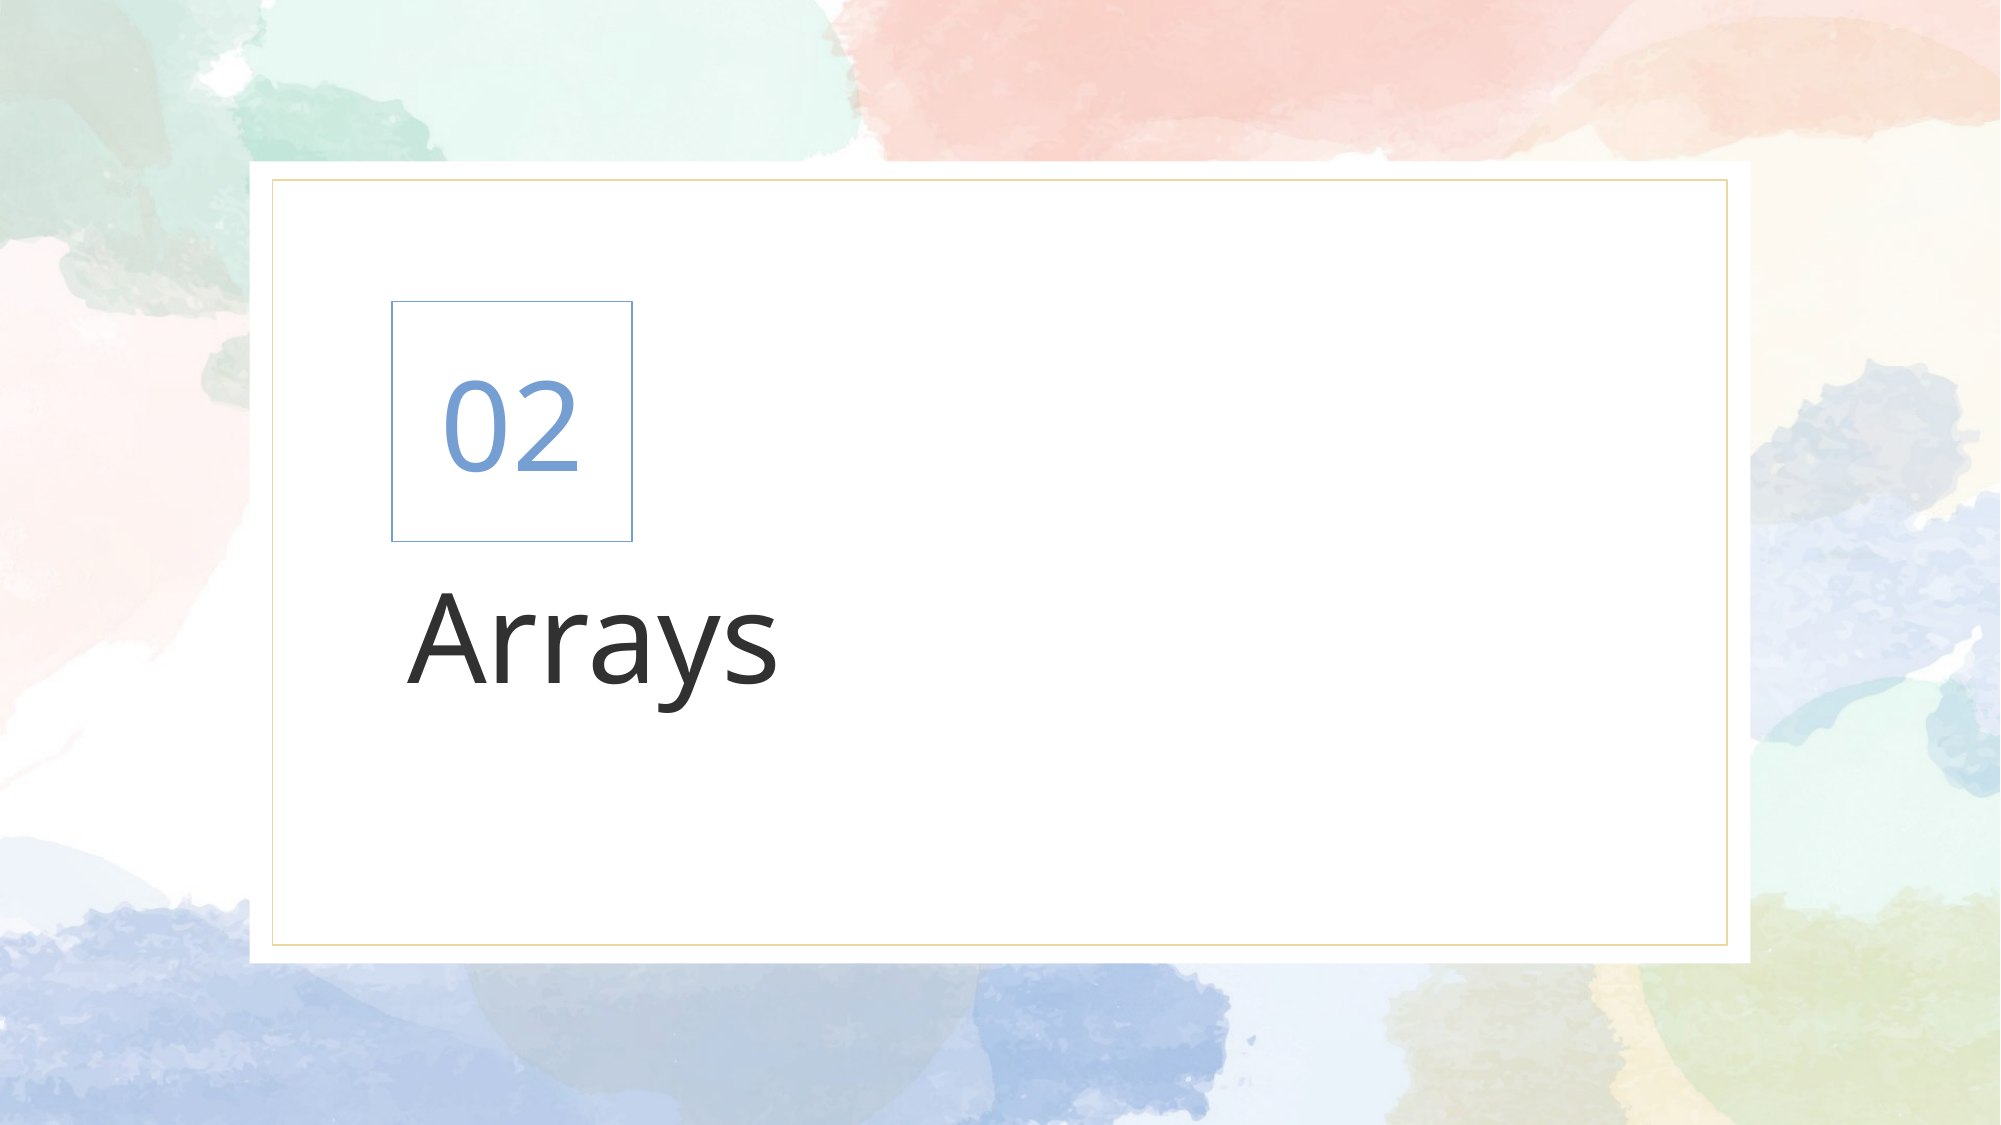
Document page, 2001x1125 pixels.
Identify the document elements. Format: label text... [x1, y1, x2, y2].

picture [0, 0, 2001, 1125]
title 02 [391, 301, 633, 542]
title Arrays [392, 539, 1122, 724]
